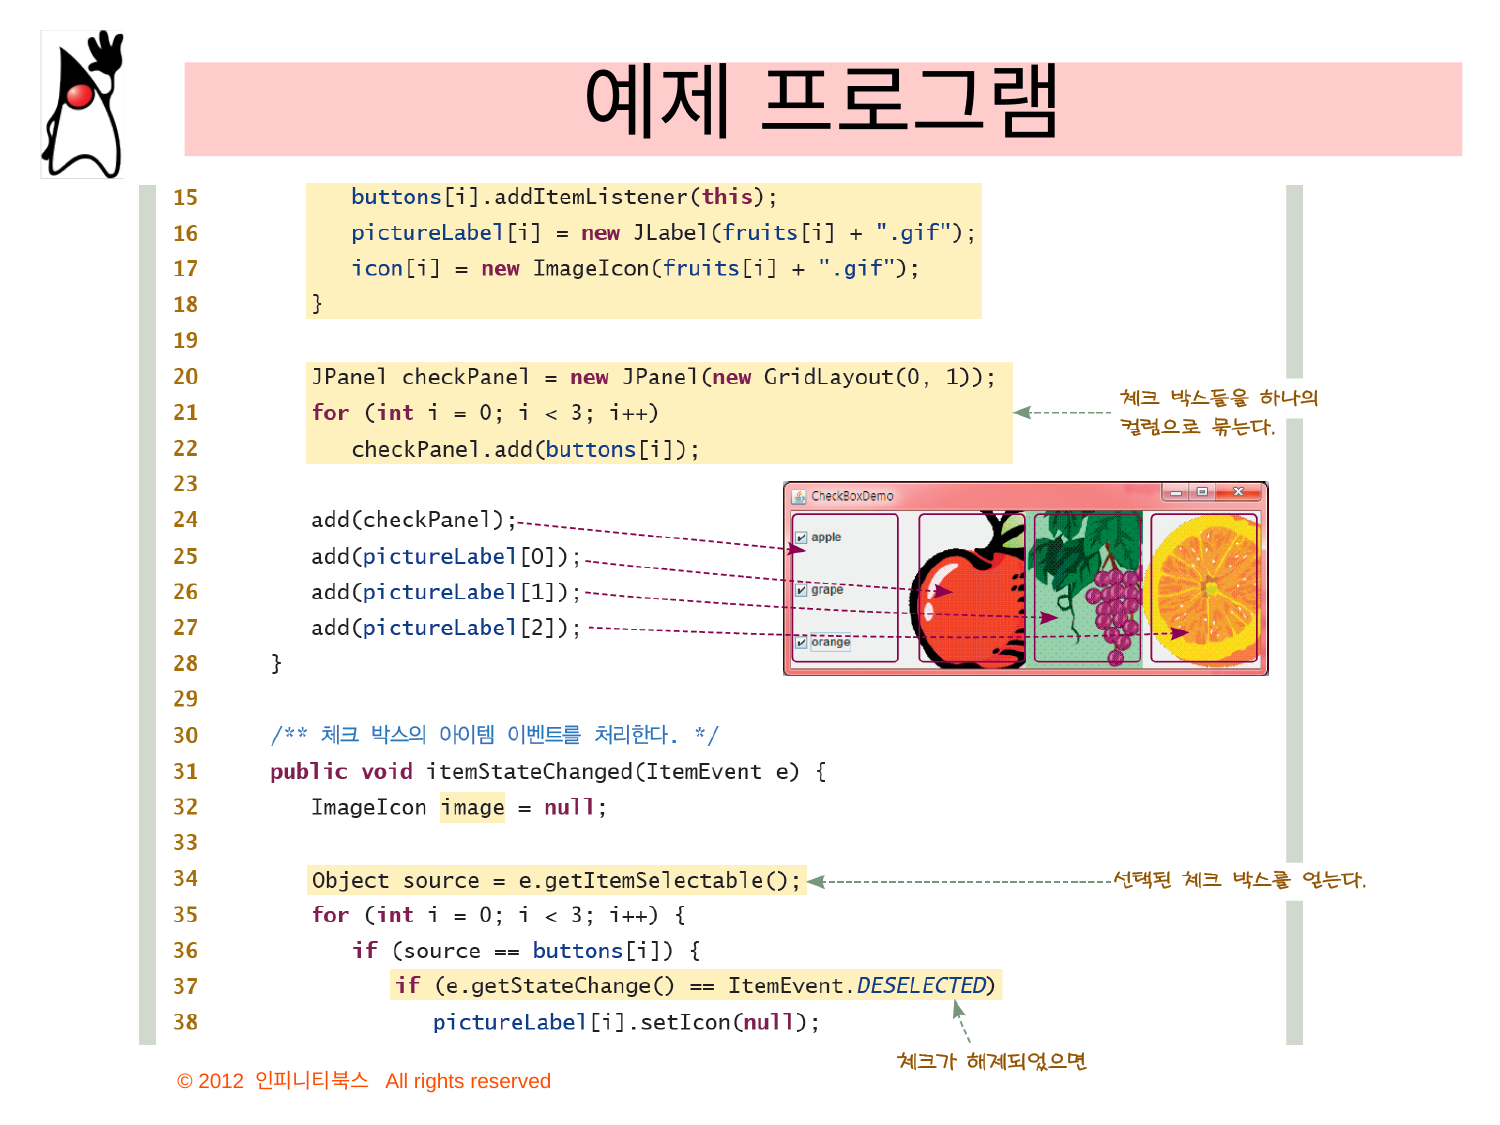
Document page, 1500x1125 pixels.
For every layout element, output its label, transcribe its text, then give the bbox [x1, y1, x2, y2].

picture [39, 30, 124, 179]
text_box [136, 183, 1368, 1078]
title 예제 프로그램 [184, 62, 1463, 157]
